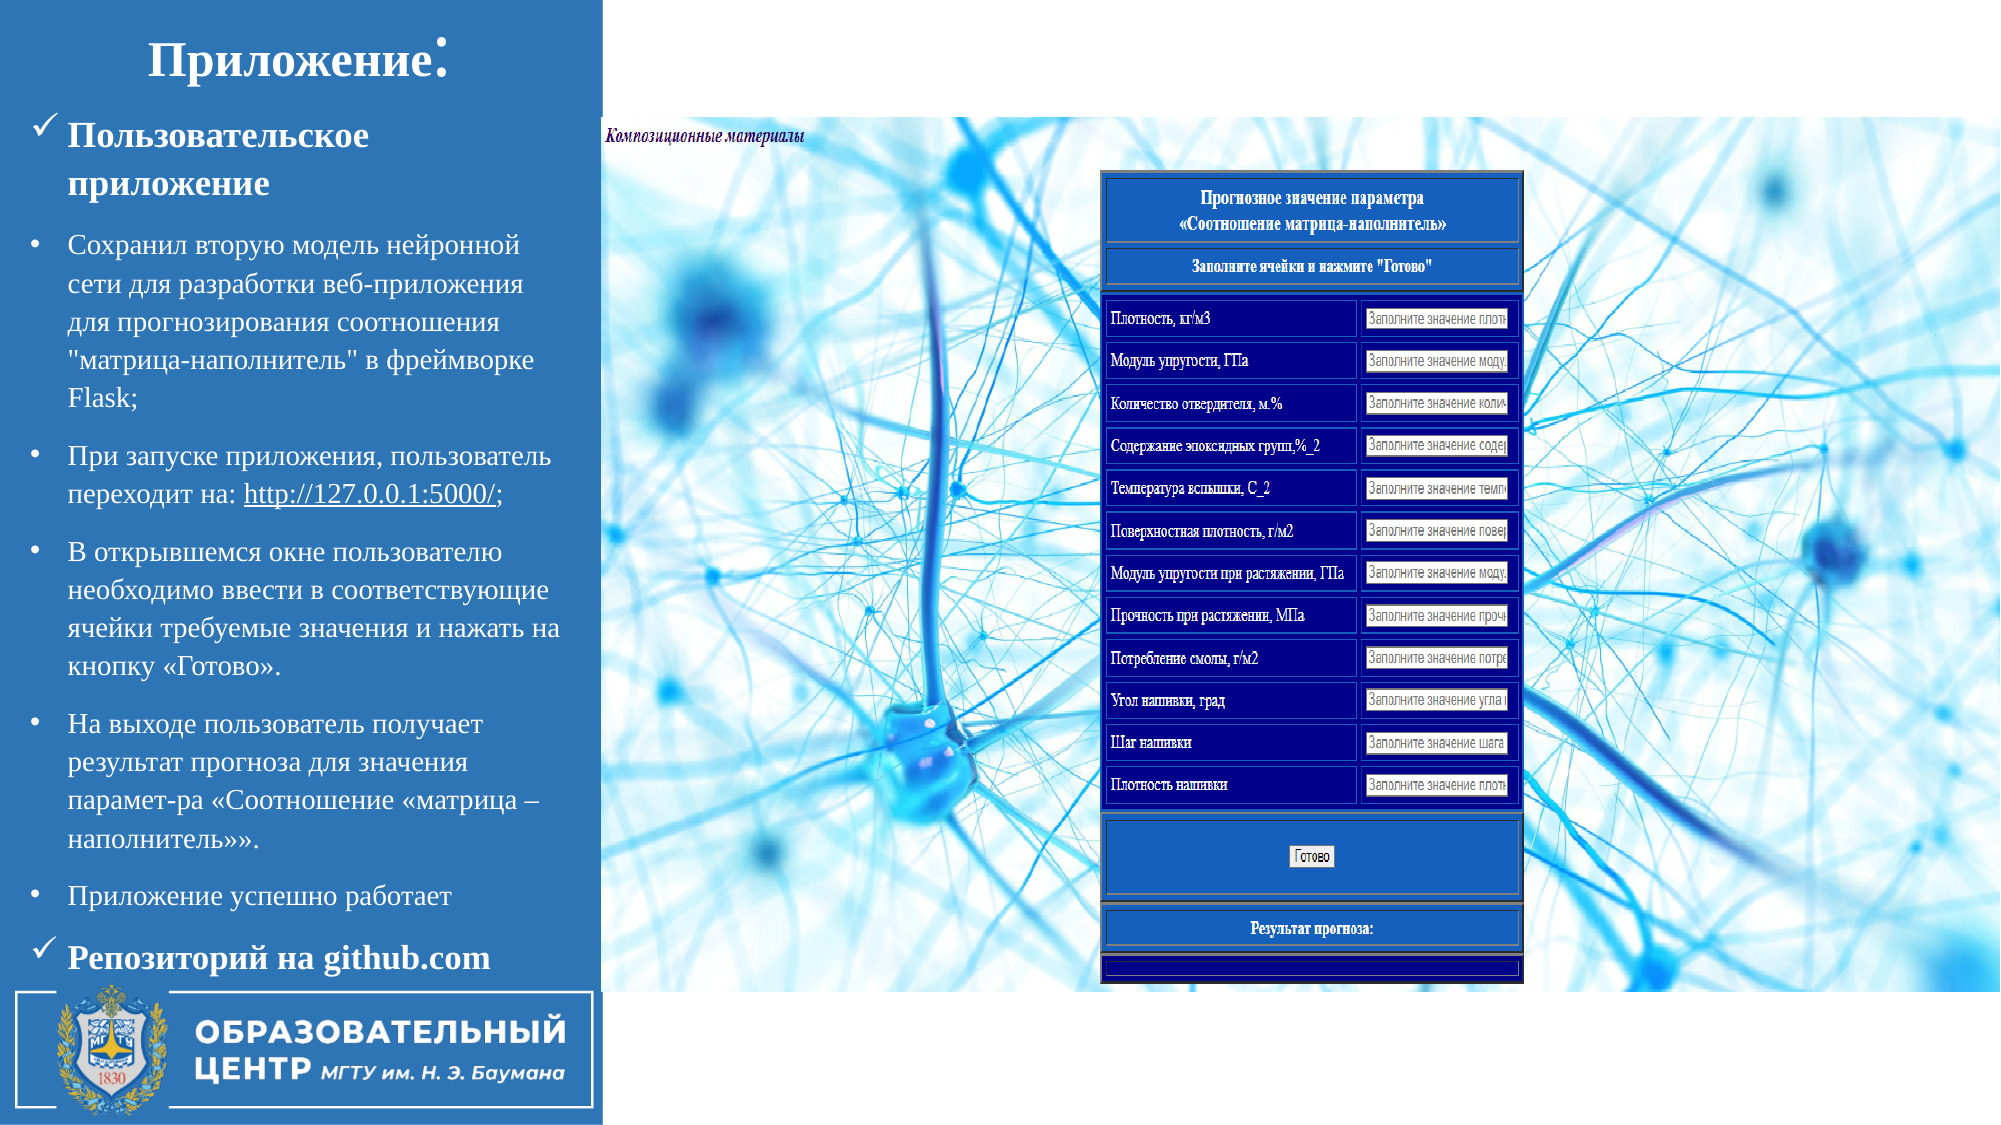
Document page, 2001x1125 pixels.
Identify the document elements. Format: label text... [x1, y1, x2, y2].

text_box Пользовательское приложение Сохранил вторую модель нейронной сети для разработки веб-приложения для прогнозирования соотношения "матрица-наполнитель" в фреймворке Flask; При запуске приложения, пользователь переходит на: http://127.0.0.1:5000/; В открывшемся окне пользователю необходимо ввести в соответствующие ячейки требуемые значения и нажать на кнопку «Готово». На выходе пользователь получает результат прогноза для значения парамет-ра «Соотношение «матрица – наполнитель»». Приложение успешно работает Репозиторий на github.com [15, 98, 577, 983]
text_box Приложение: [23, 8, 577, 98]
text_box [23, 688, 585, 809]
picture [15, 983, 594, 1117]
text_box [0, 0, 603, 1125]
picture [601, 117, 2000, 992]
